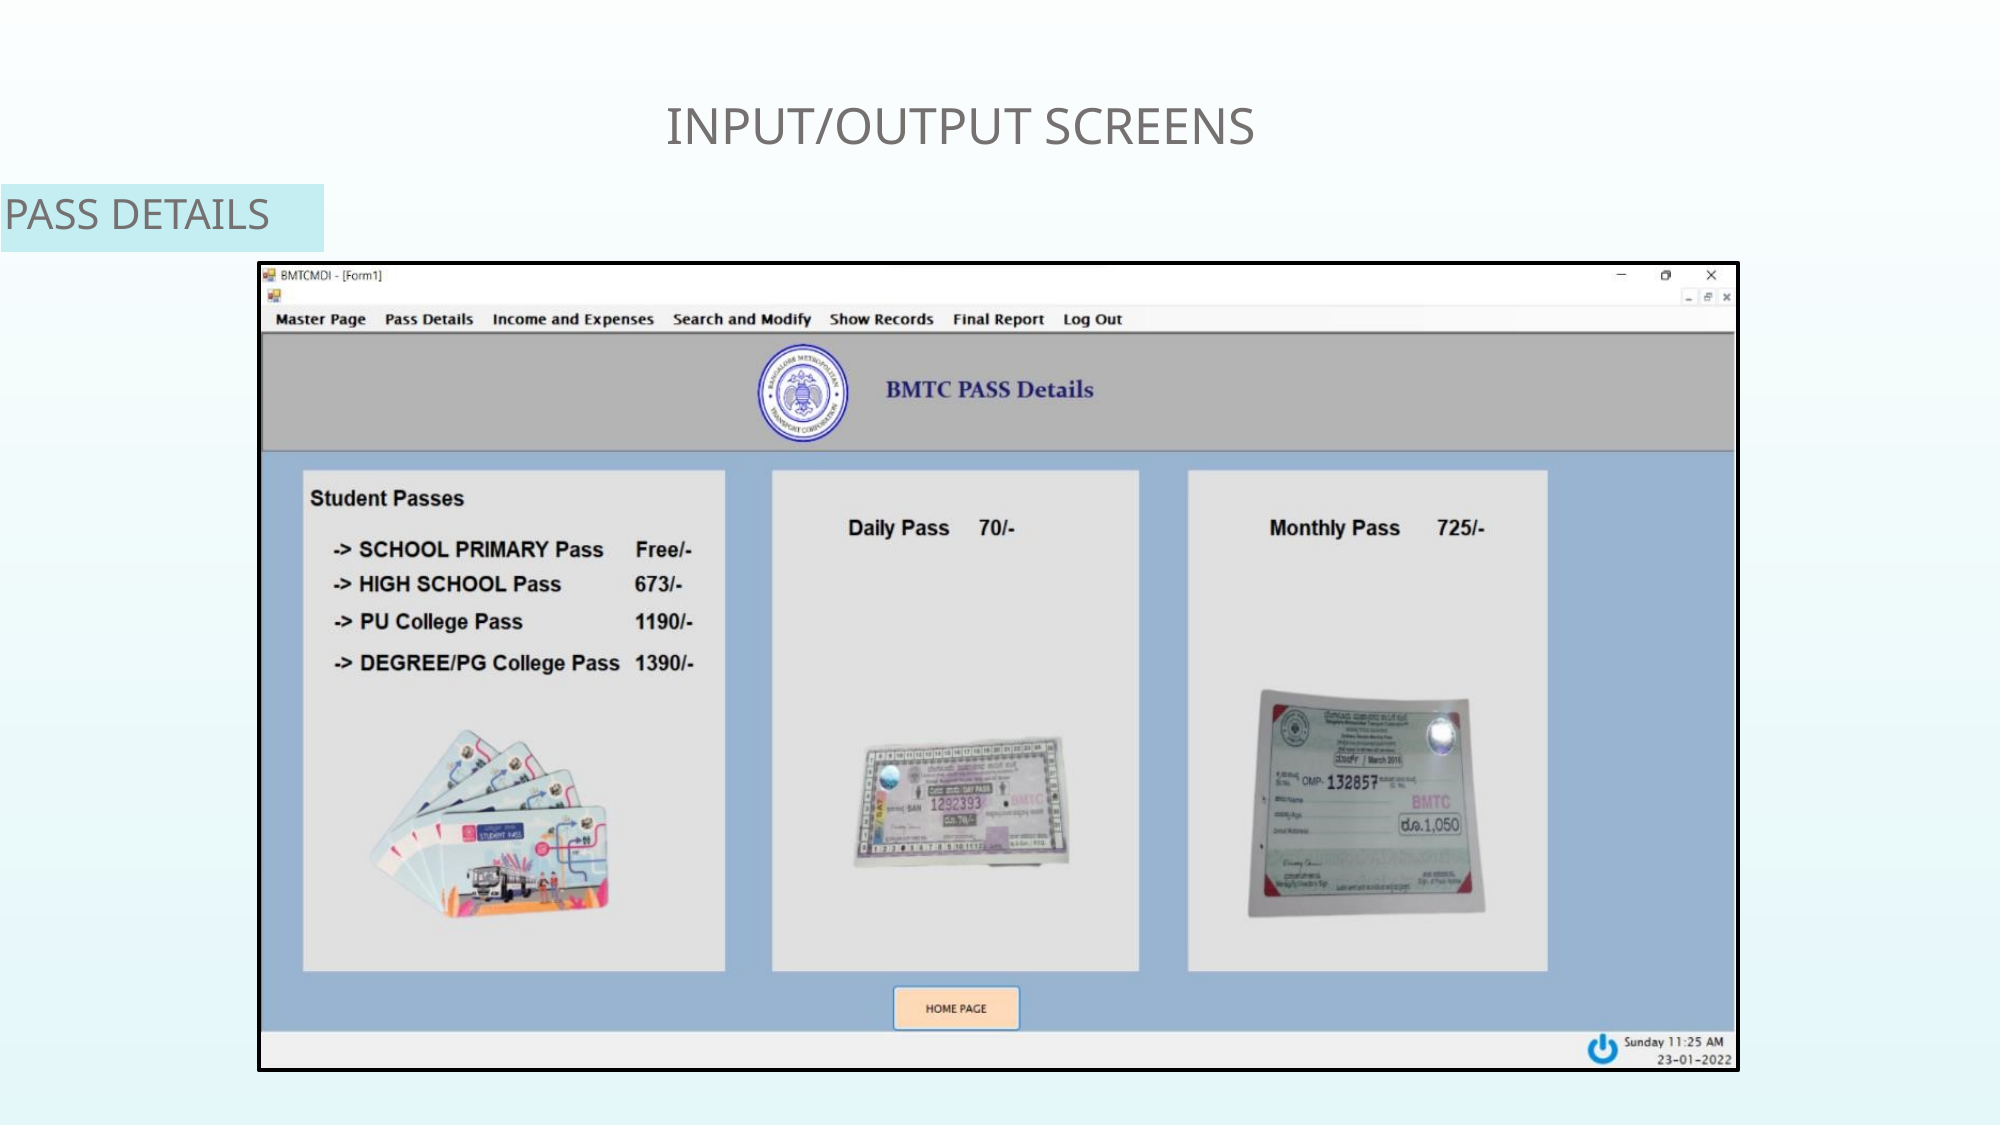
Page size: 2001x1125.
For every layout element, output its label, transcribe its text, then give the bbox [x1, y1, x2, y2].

picture [260, 264, 1736, 1069]
text_box INPUT/OUTPUT SCREENS [651, 87, 1340, 183]
text_box PASS DETAILS [0, 186, 574, 272]
